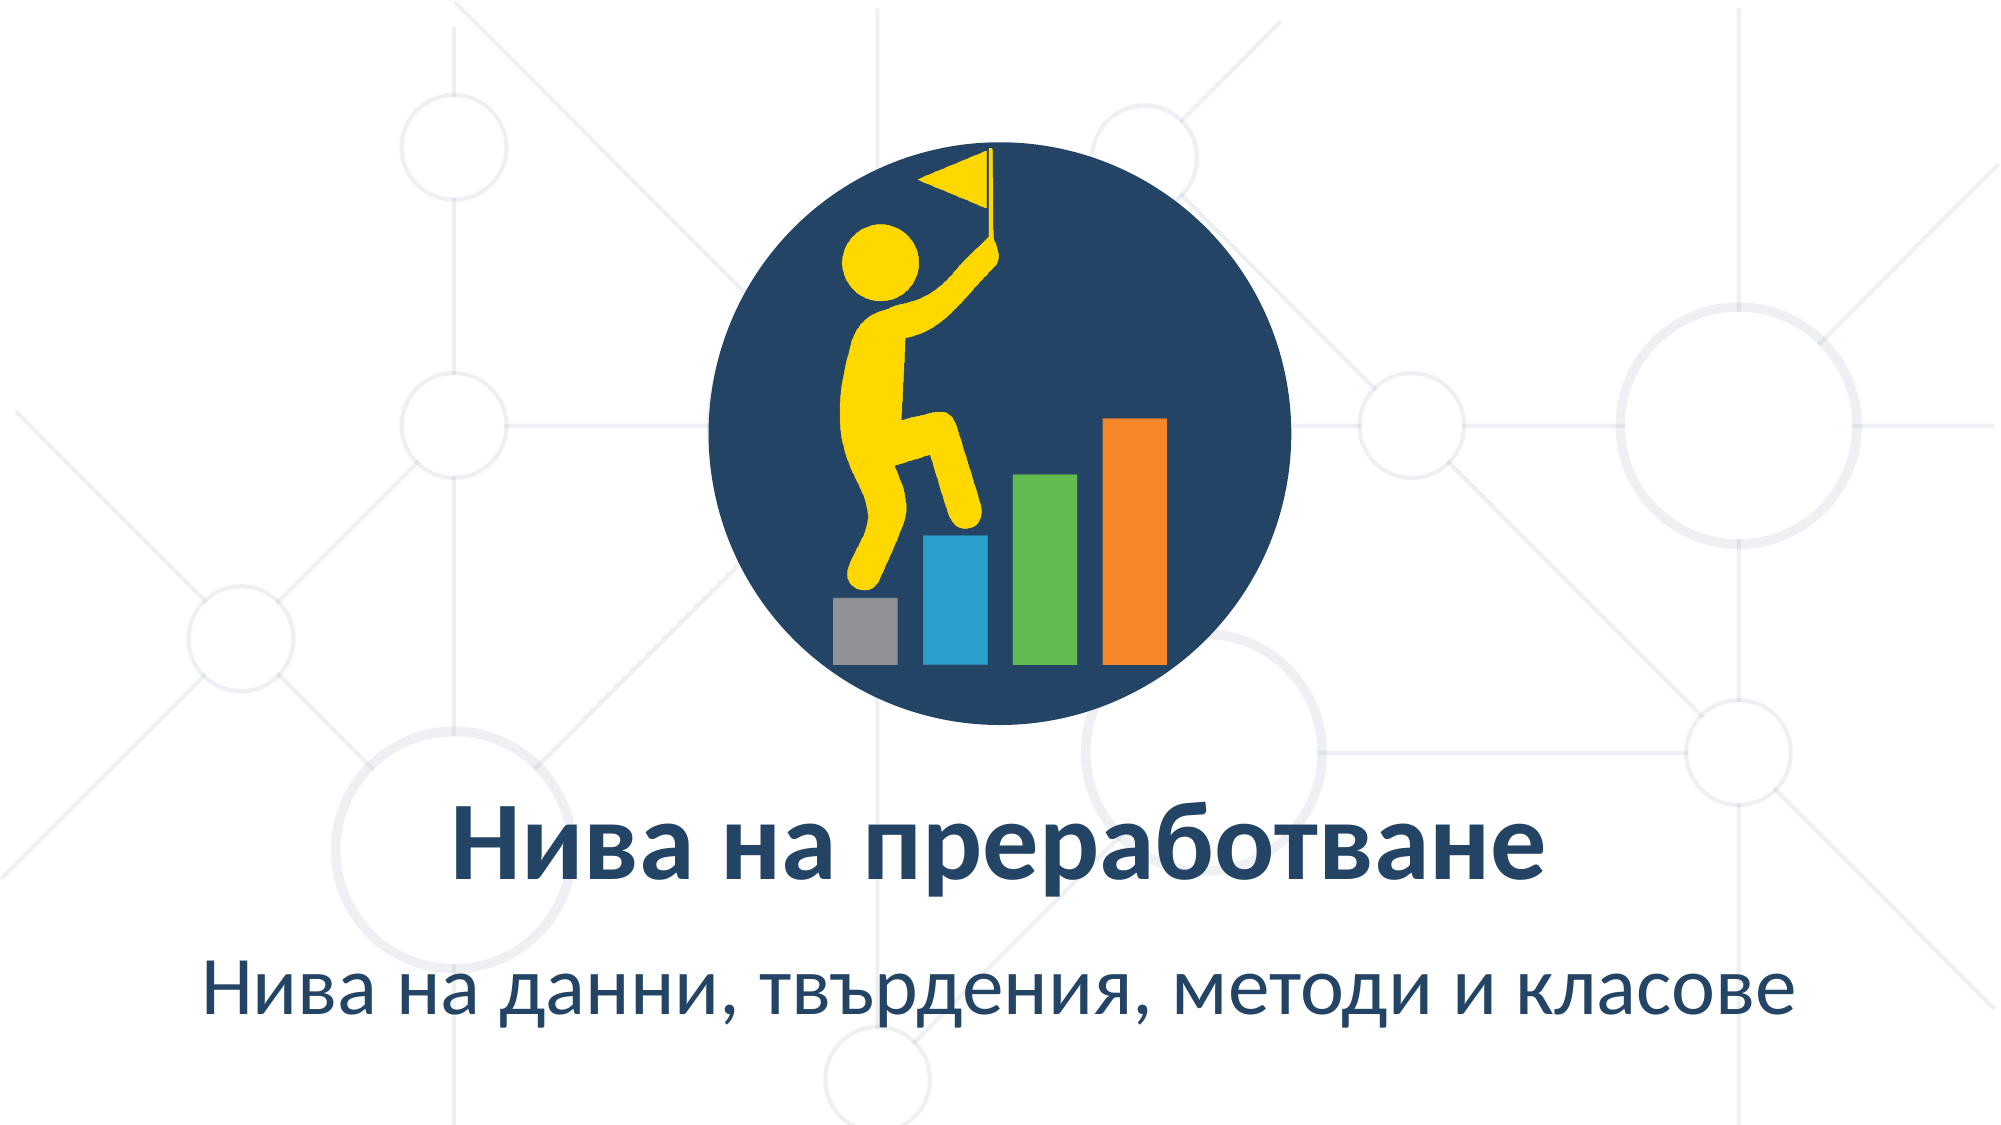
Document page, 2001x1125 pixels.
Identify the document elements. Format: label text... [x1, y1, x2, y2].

picture [833, 148, 1167, 665]
subtitle Нива на данни, твърдения, методи и класове [100, 916, 1900, 1043]
title Нива на преработване [100, 771, 1900, 898]
